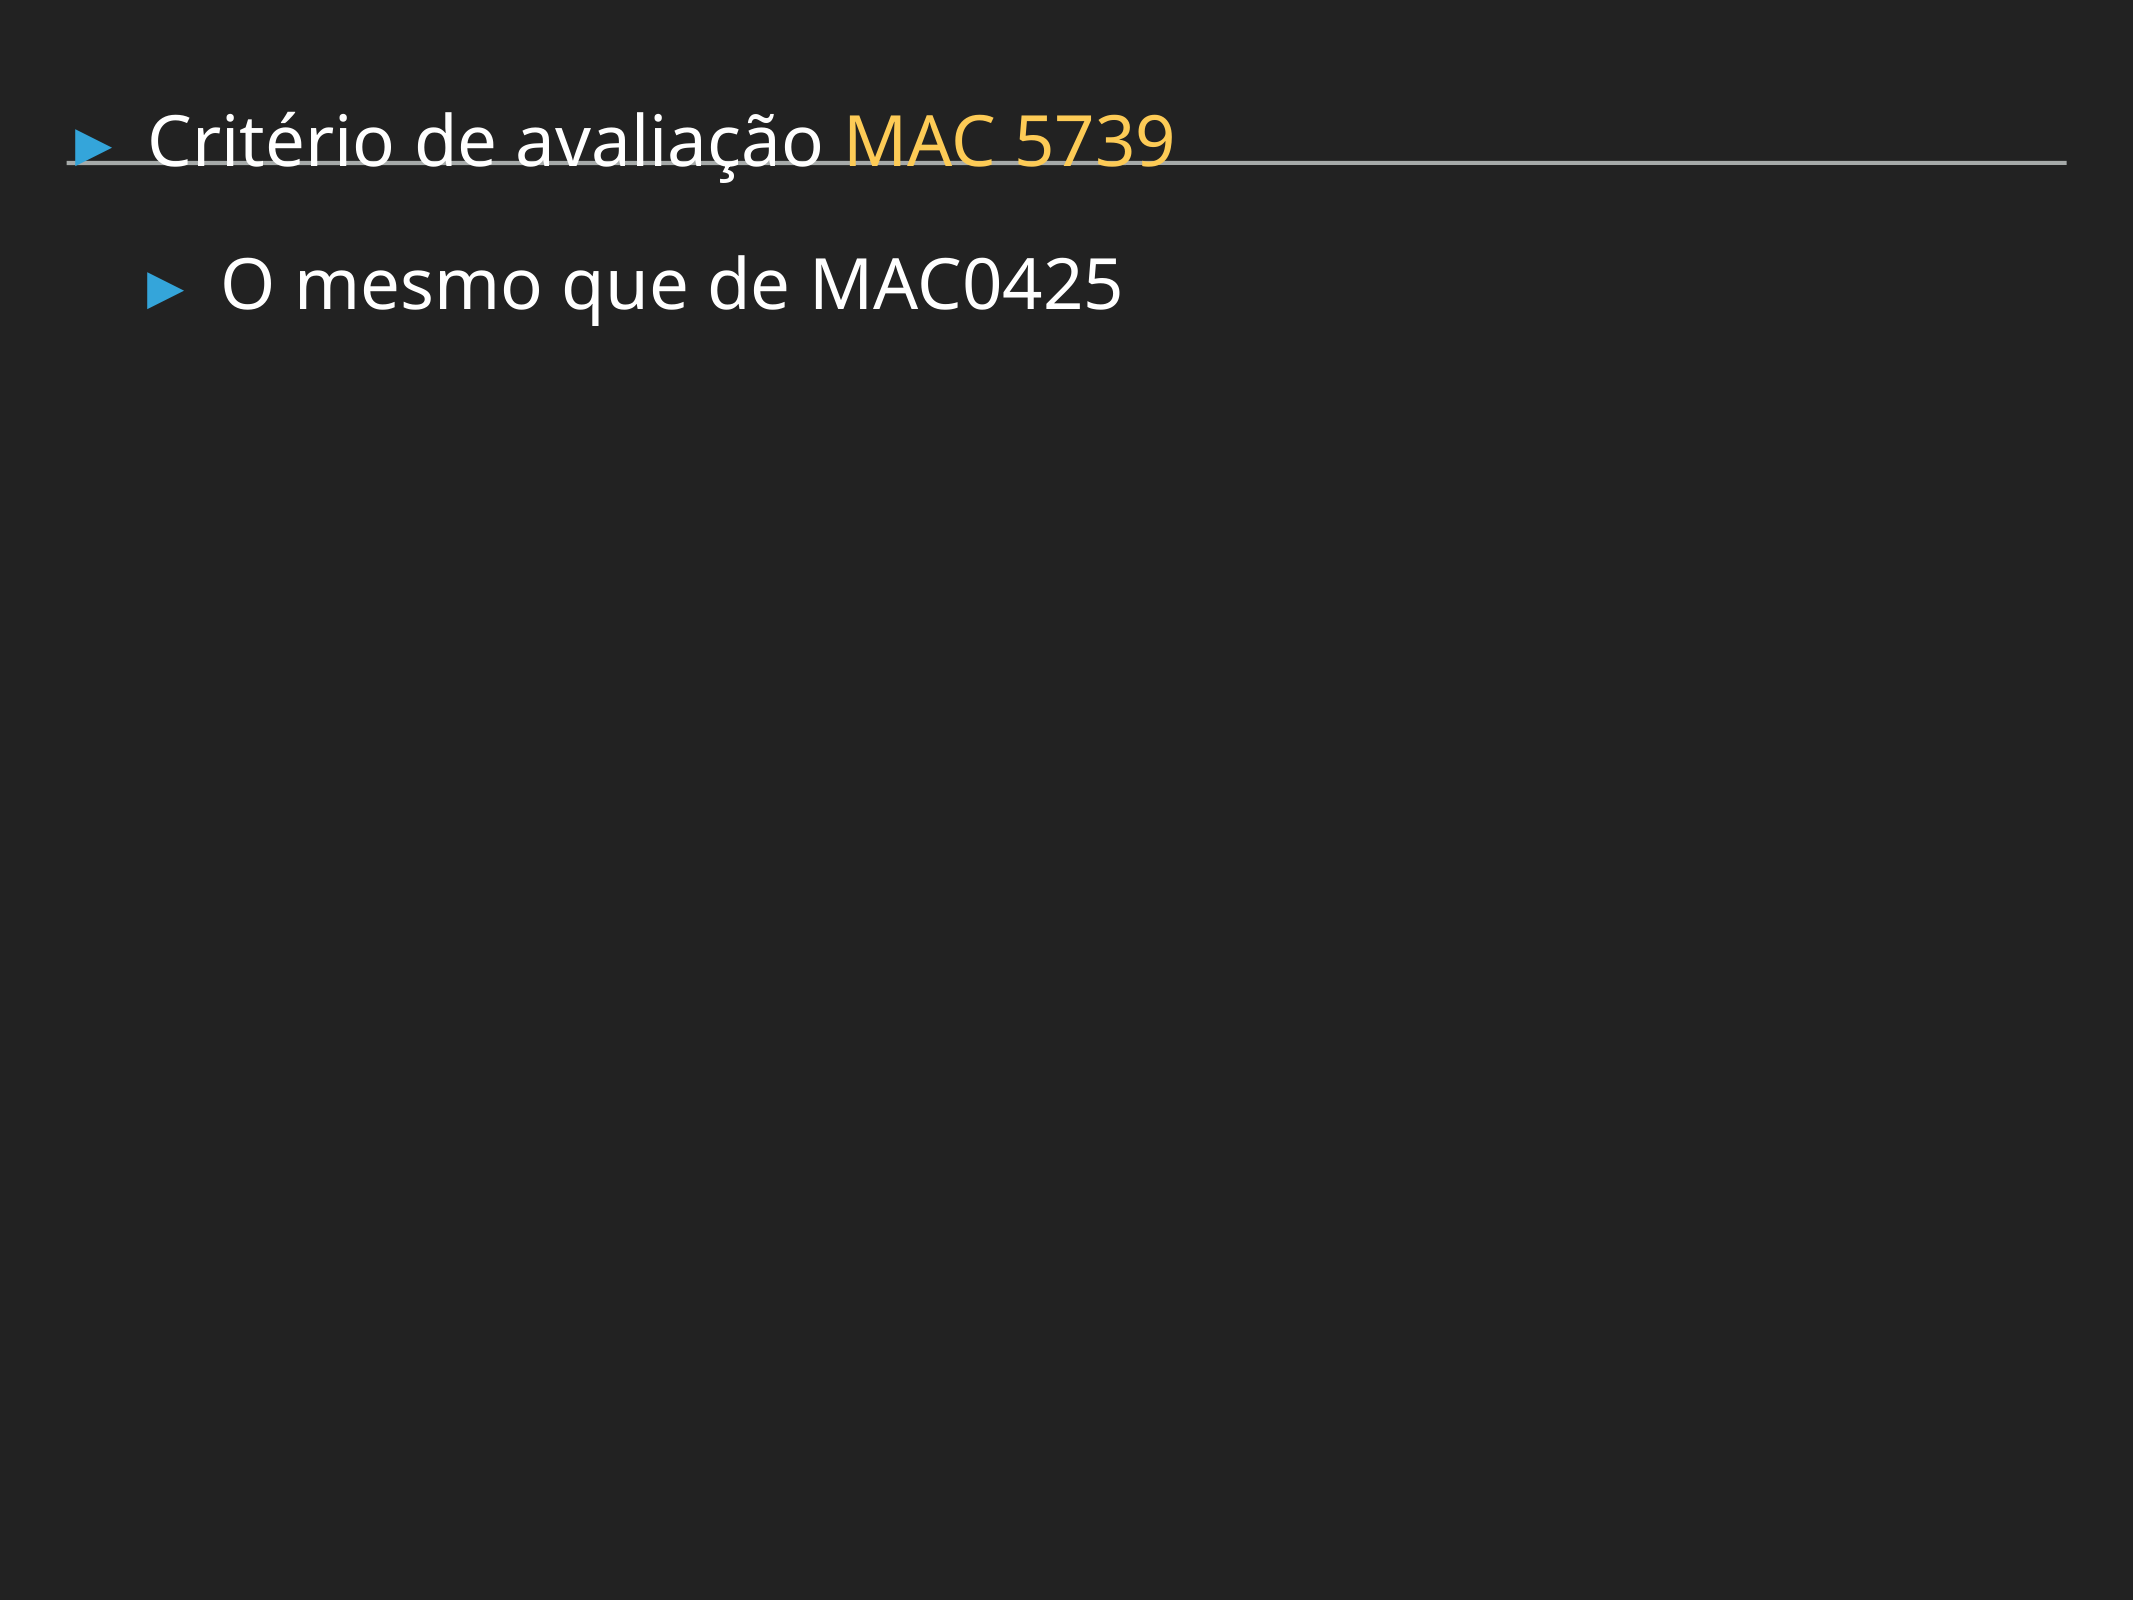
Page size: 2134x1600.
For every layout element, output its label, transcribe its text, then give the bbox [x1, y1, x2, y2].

text_box Critério de avaliação MAC 5739 O mesmo que de MAC0425 [66, 87, 2067, 1380]
